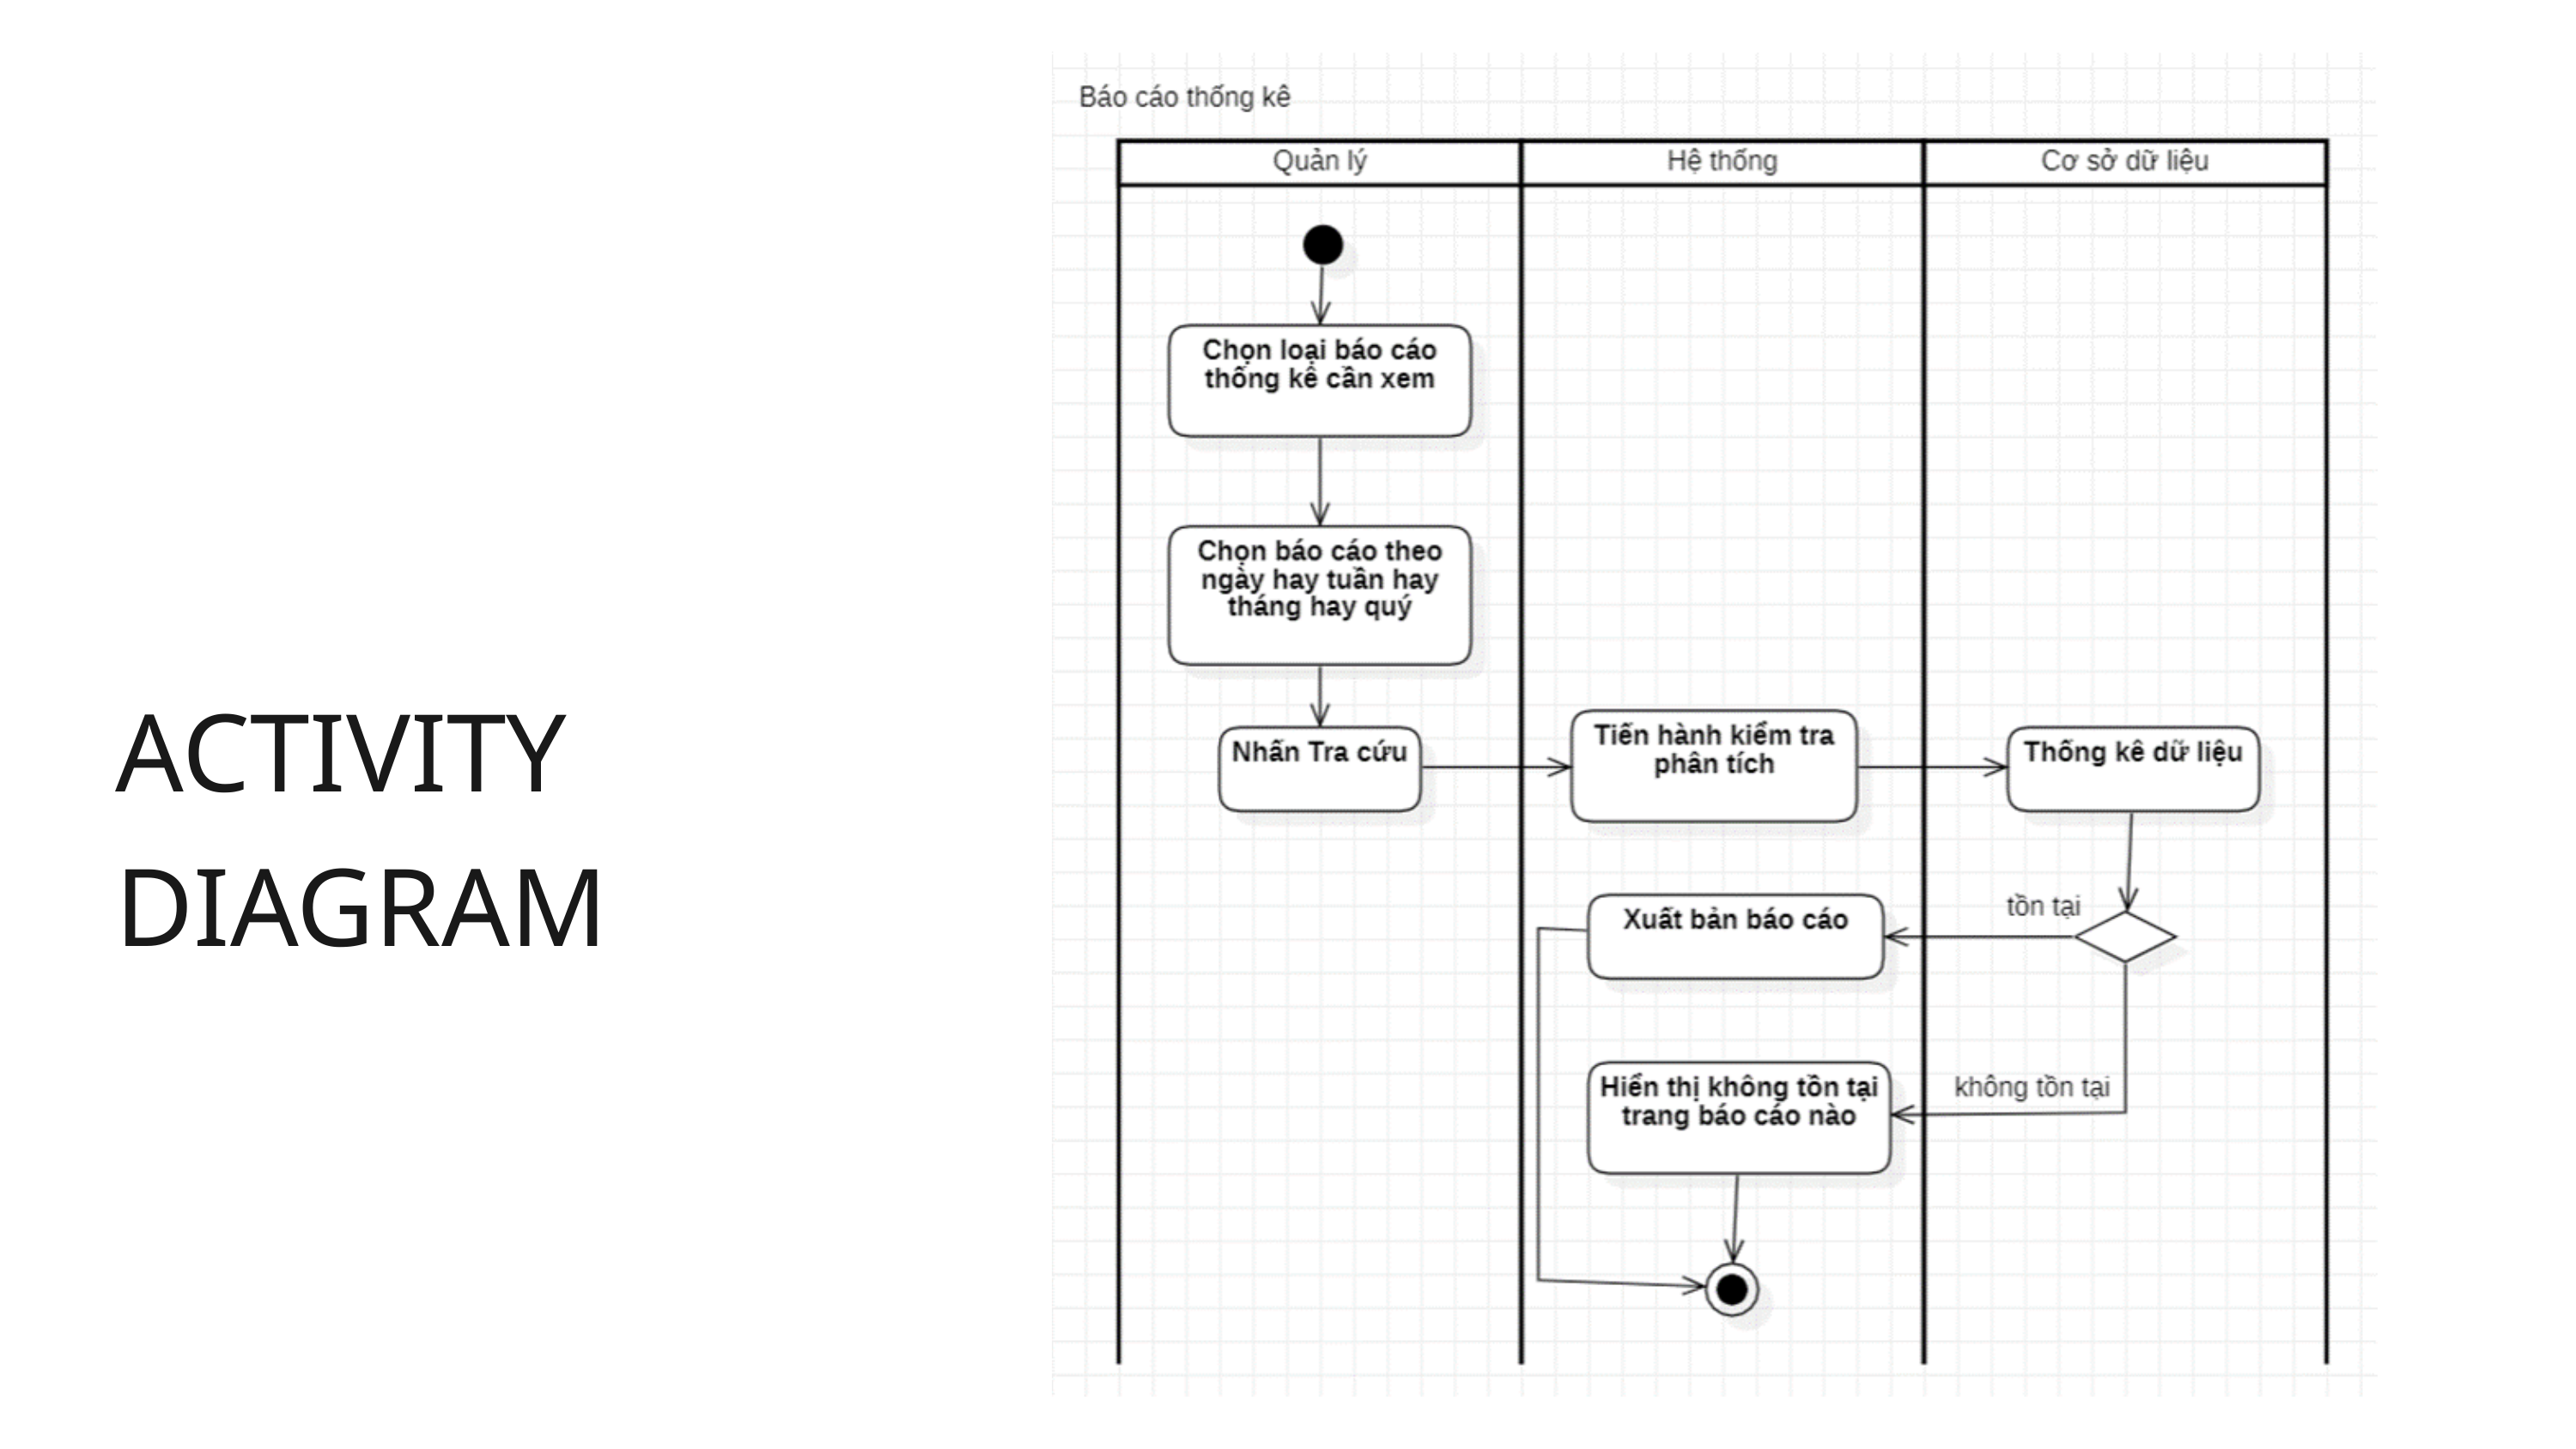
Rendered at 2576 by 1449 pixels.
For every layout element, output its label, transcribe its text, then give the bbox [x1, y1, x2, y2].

text_box ACTIVITY DIAGRAM [115, 658, 981, 968]
picture [1052, 52, 2378, 1397]
